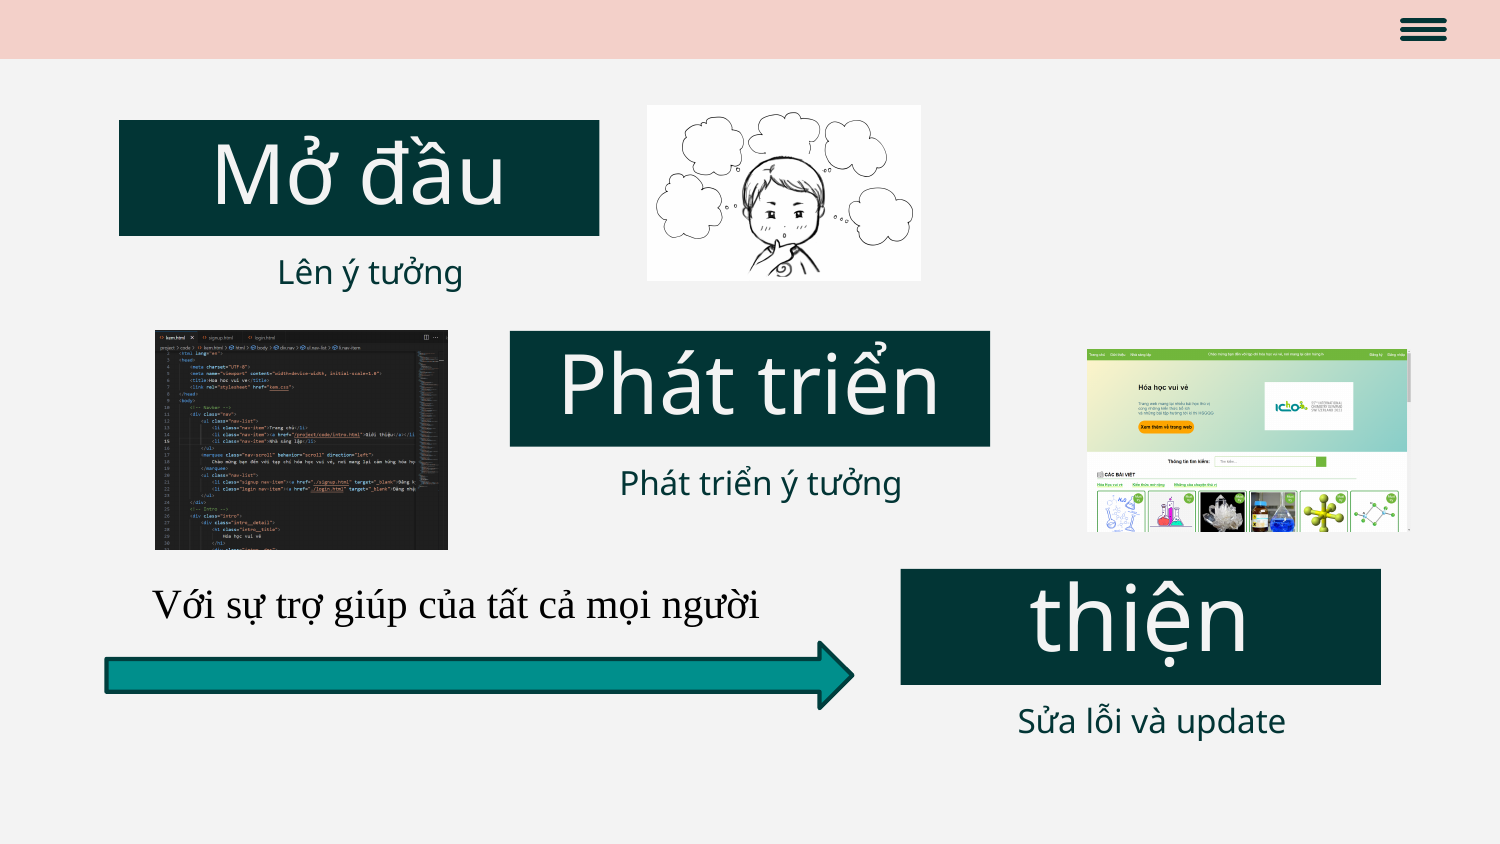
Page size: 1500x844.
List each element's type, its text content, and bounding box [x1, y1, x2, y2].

subtitle Sửa lỗi và update [900, 684, 1381, 753]
title Mở đầu [119, 120, 600, 236]
subtitle Lên ý tưởng [119, 236, 600, 304]
text_box Với sự trợ giúp của tất cả mọi người [137, 569, 805, 635]
title Hoàn thiện [900, 568, 1381, 684]
picture [647, 105, 921, 281]
picture [154, 330, 448, 551]
picture [1087, 349, 1412, 532]
subtitle Phát triển ý tưởng [509, 446, 991, 515]
text_box [104, 640, 855, 711]
title Phát triển [509, 330, 991, 446]
